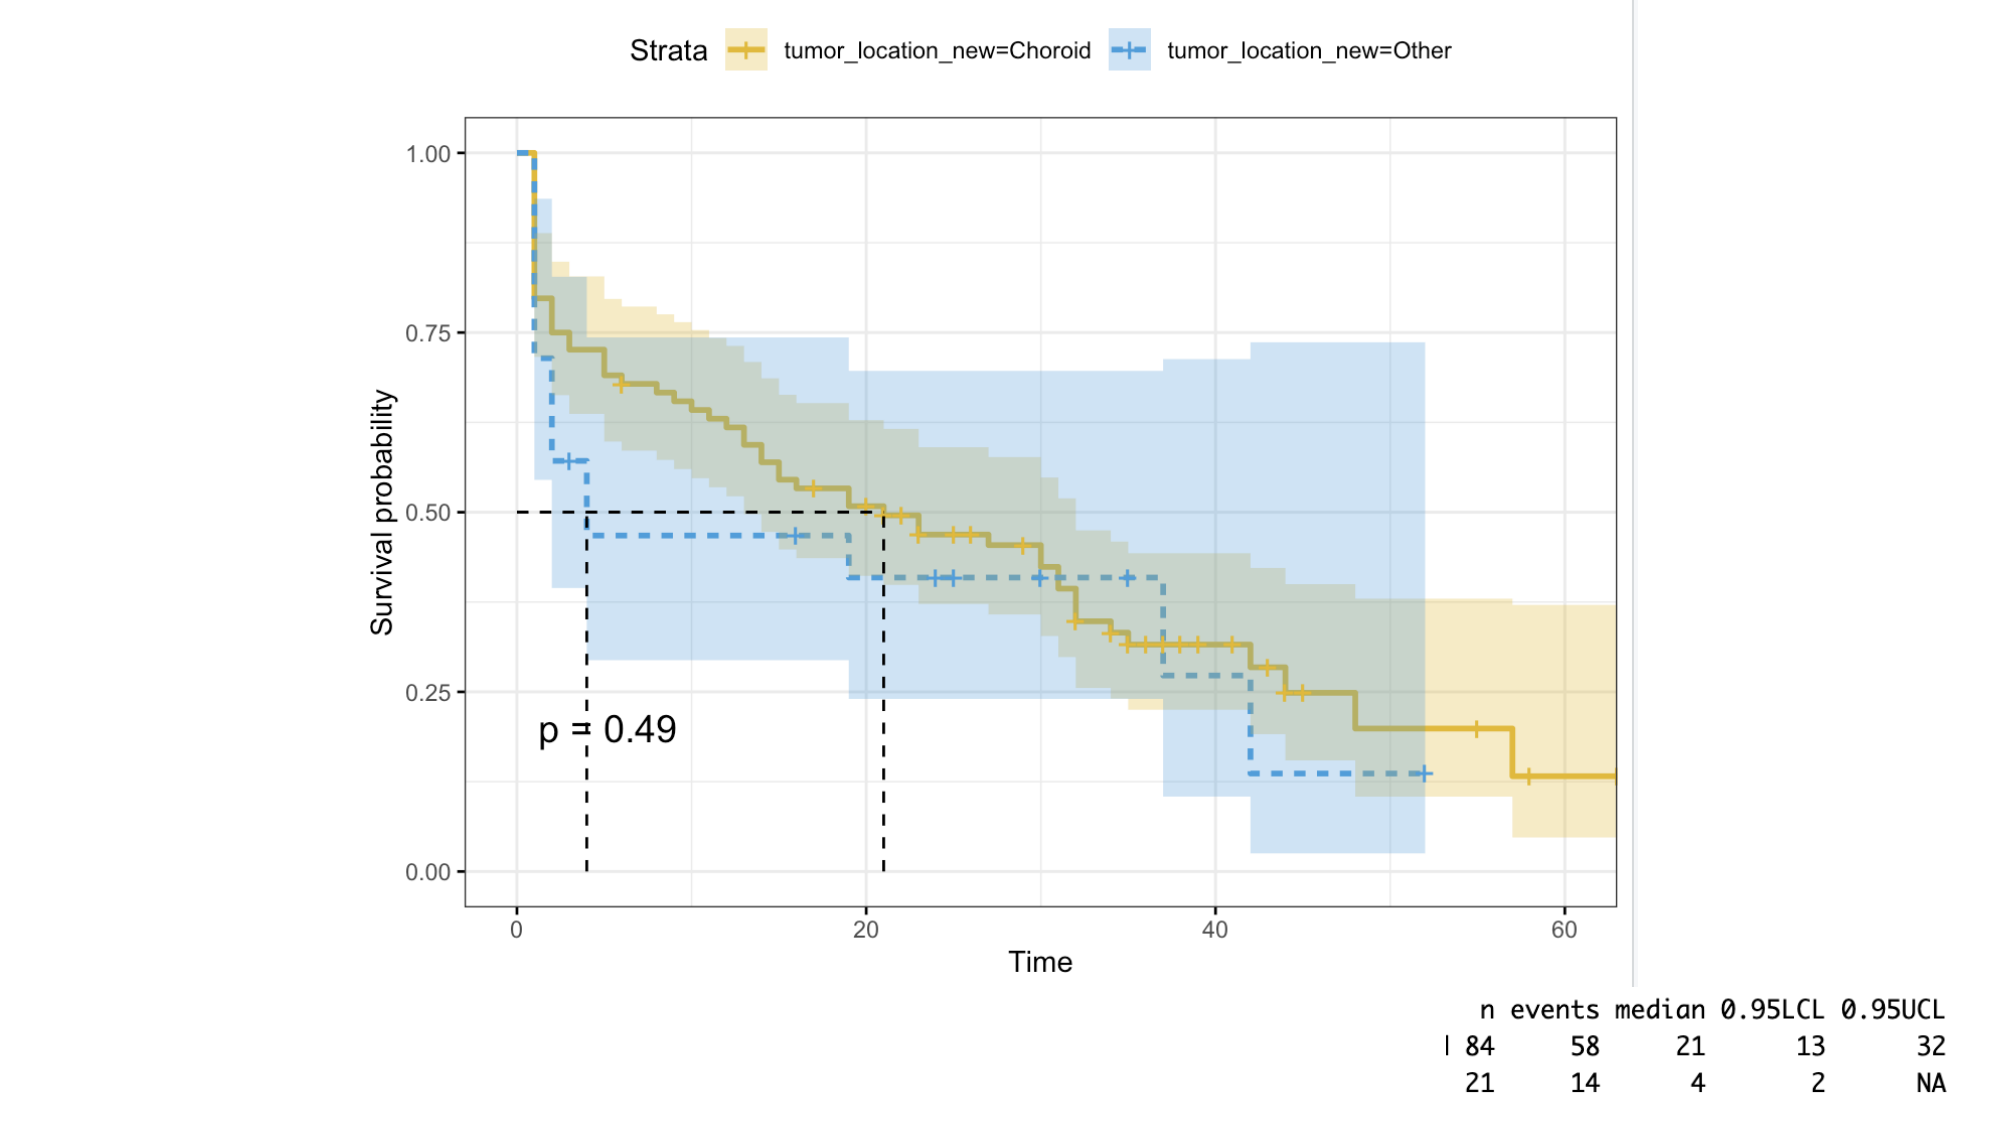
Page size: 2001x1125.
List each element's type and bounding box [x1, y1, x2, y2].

picture [362, 0, 1979, 1111]
